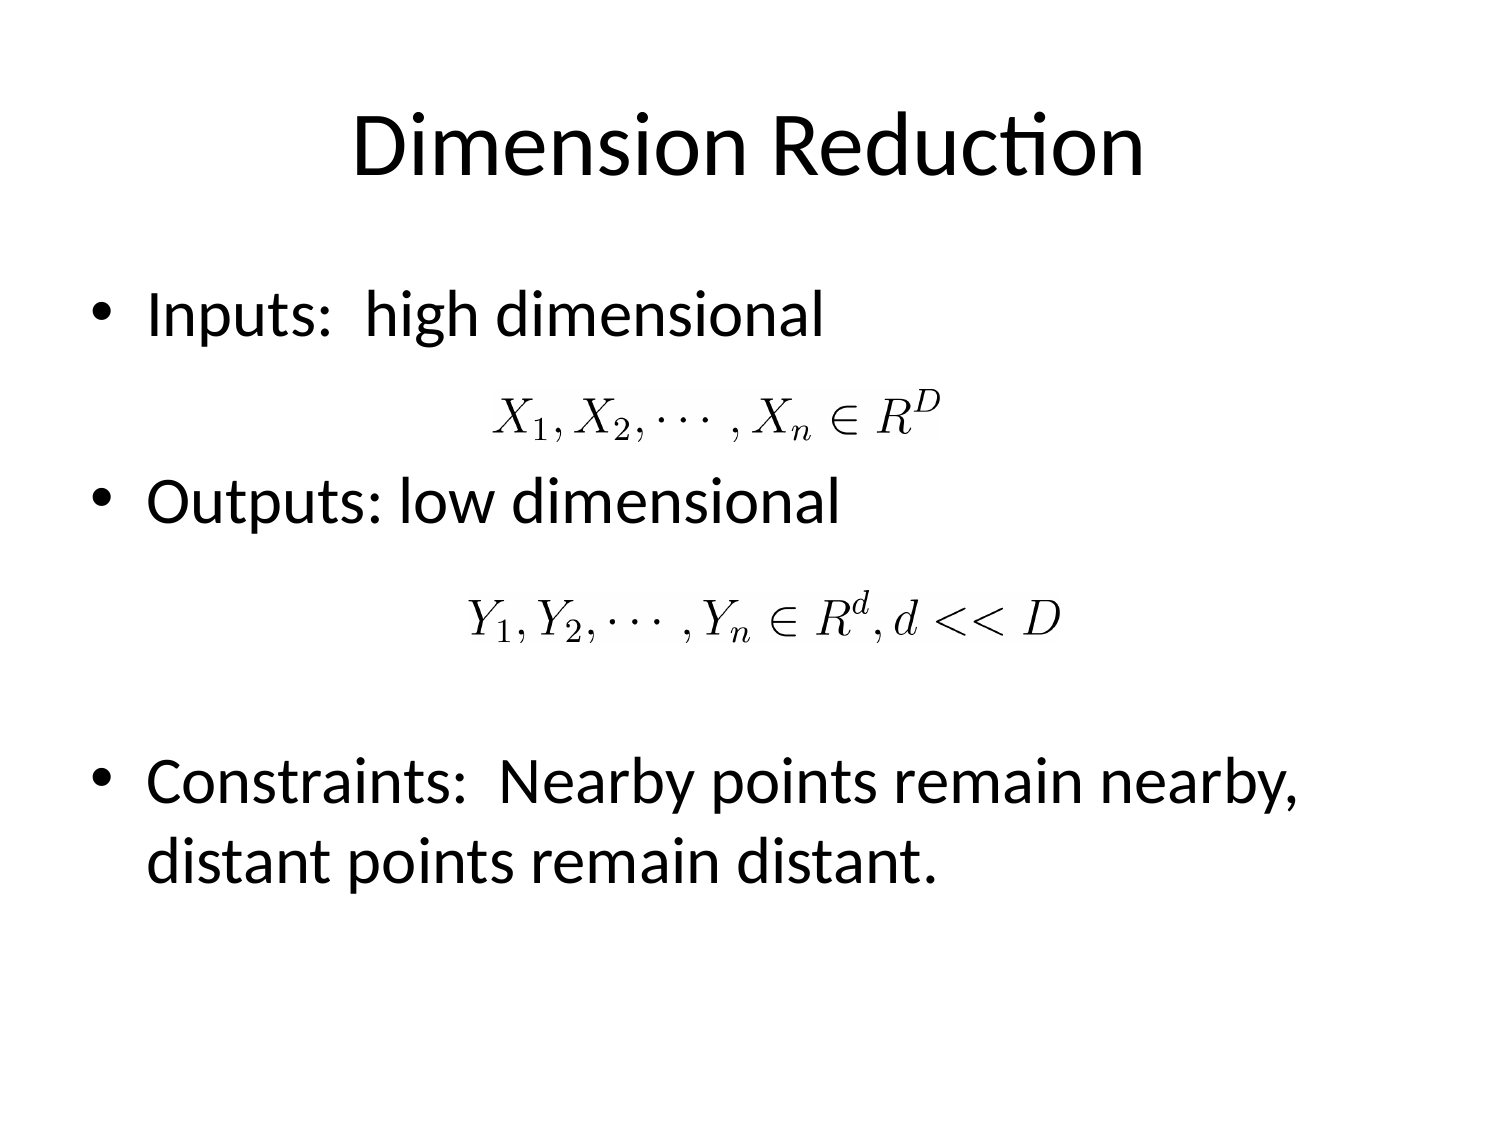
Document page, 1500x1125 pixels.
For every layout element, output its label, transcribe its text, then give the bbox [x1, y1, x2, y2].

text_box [489, 385, 942, 445]
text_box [466, 585, 1062, 647]
title Dimension Reduction [75, 45, 1425, 233]
list Inputs: high dimensional Outputs: low dimensional Constraints: Nearby points remain nearby, distant points remain distant. [75, 262, 1425, 1005]
